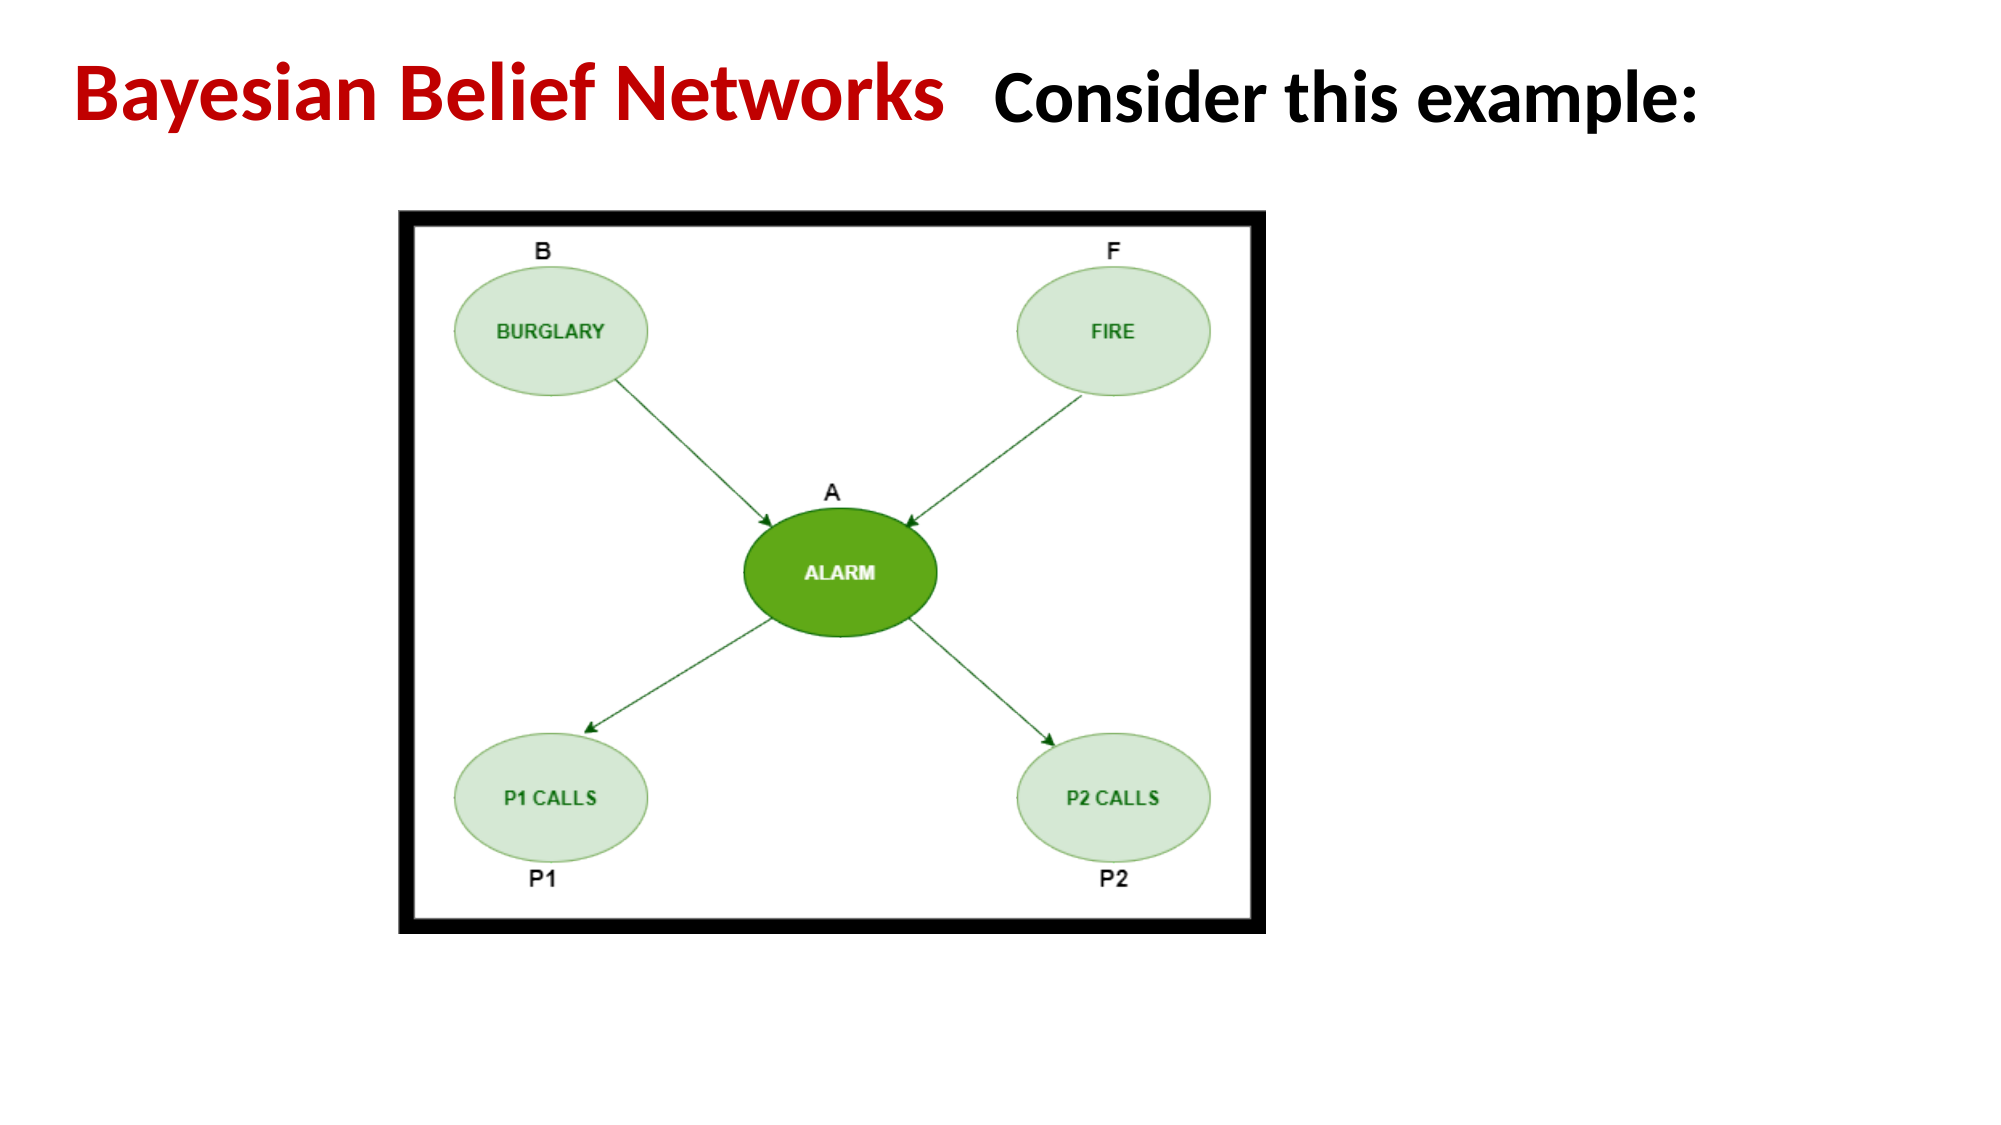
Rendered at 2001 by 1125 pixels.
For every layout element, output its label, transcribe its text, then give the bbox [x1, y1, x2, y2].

title Bayesian Belief Networks [71, 35, 952, 226]
picture [398, 210, 1267, 935]
text_box Consider this example: [992, 45, 1705, 138]
